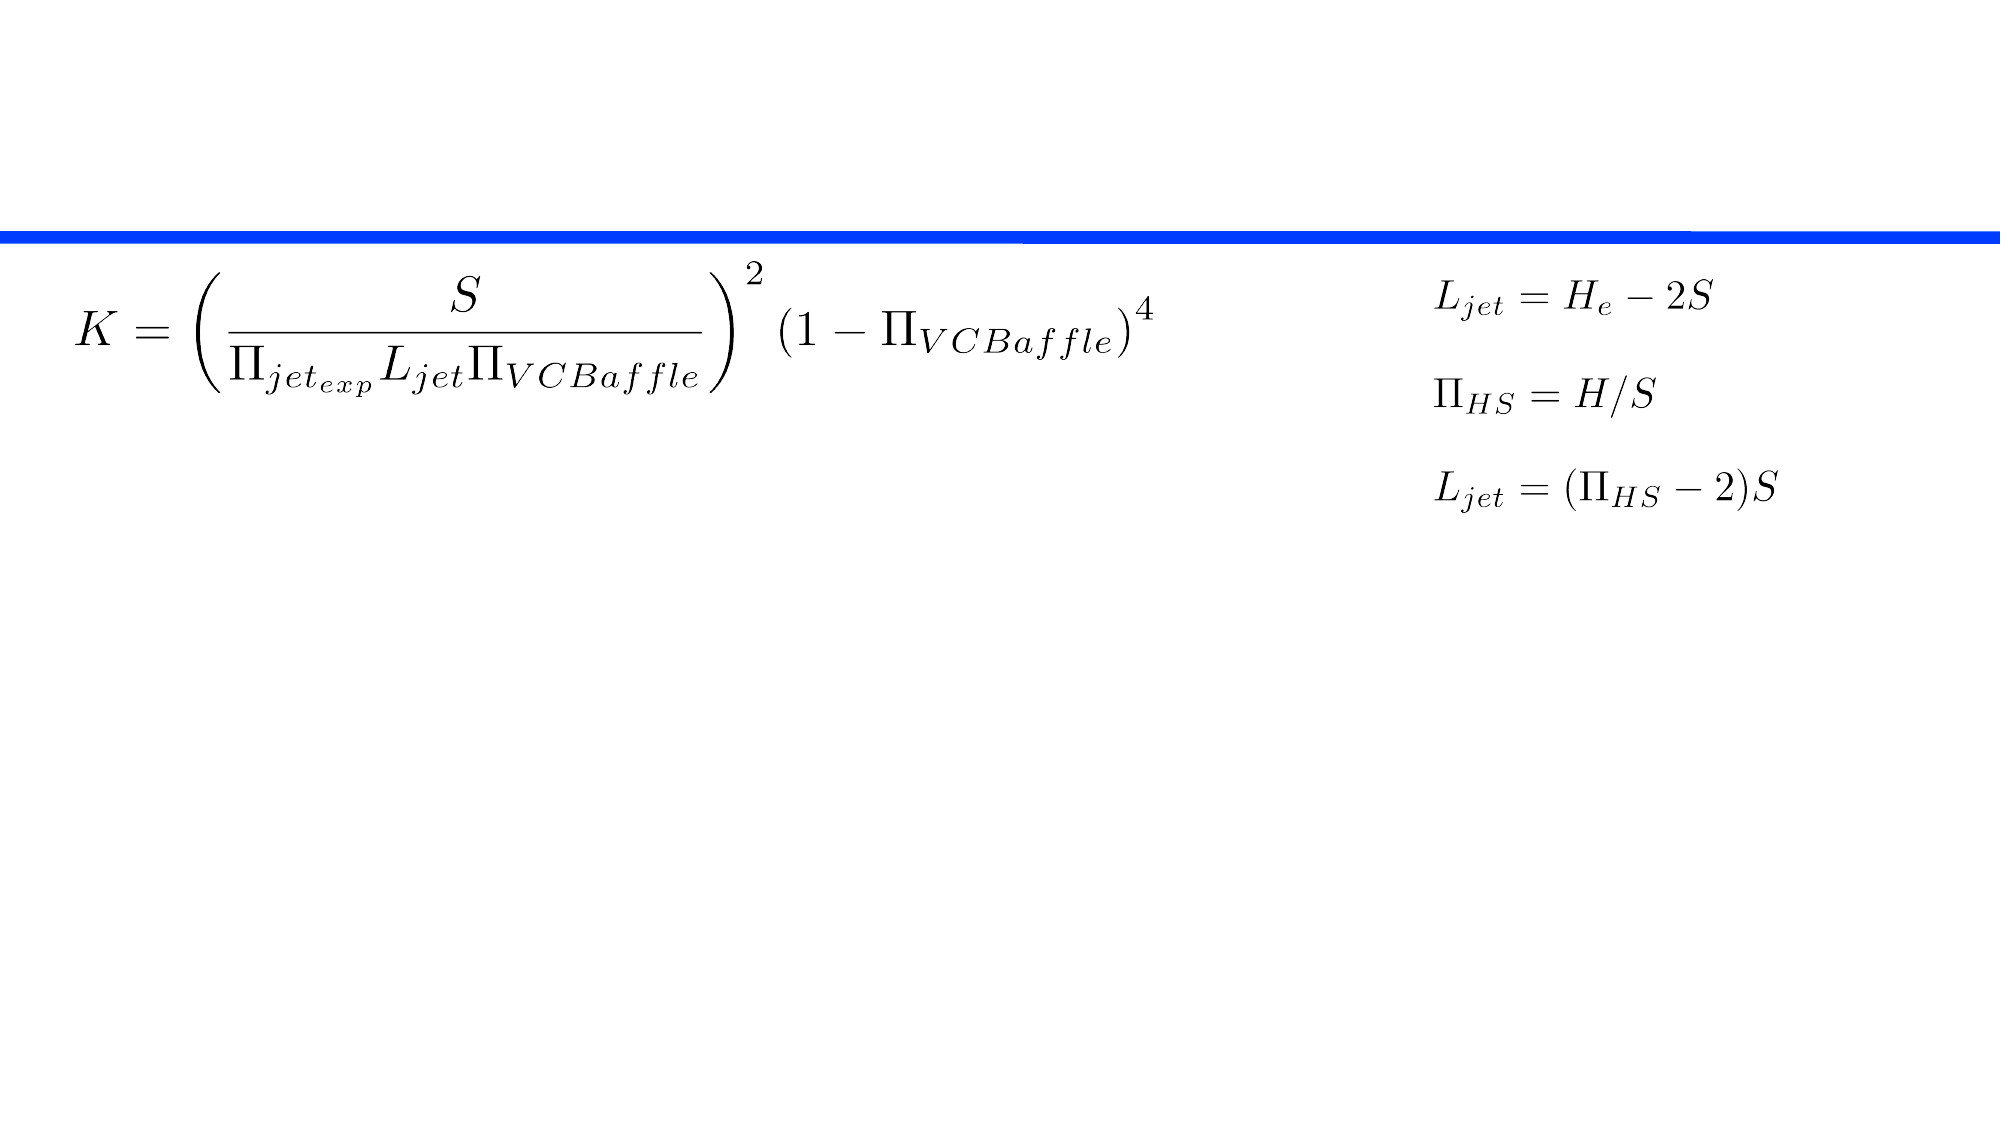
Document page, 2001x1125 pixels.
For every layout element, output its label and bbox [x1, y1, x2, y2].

picture [1434, 279, 1713, 322]
picture [74, 261, 1153, 397]
picture [1434, 375, 1656, 418]
picture [1434, 468, 1778, 513]
